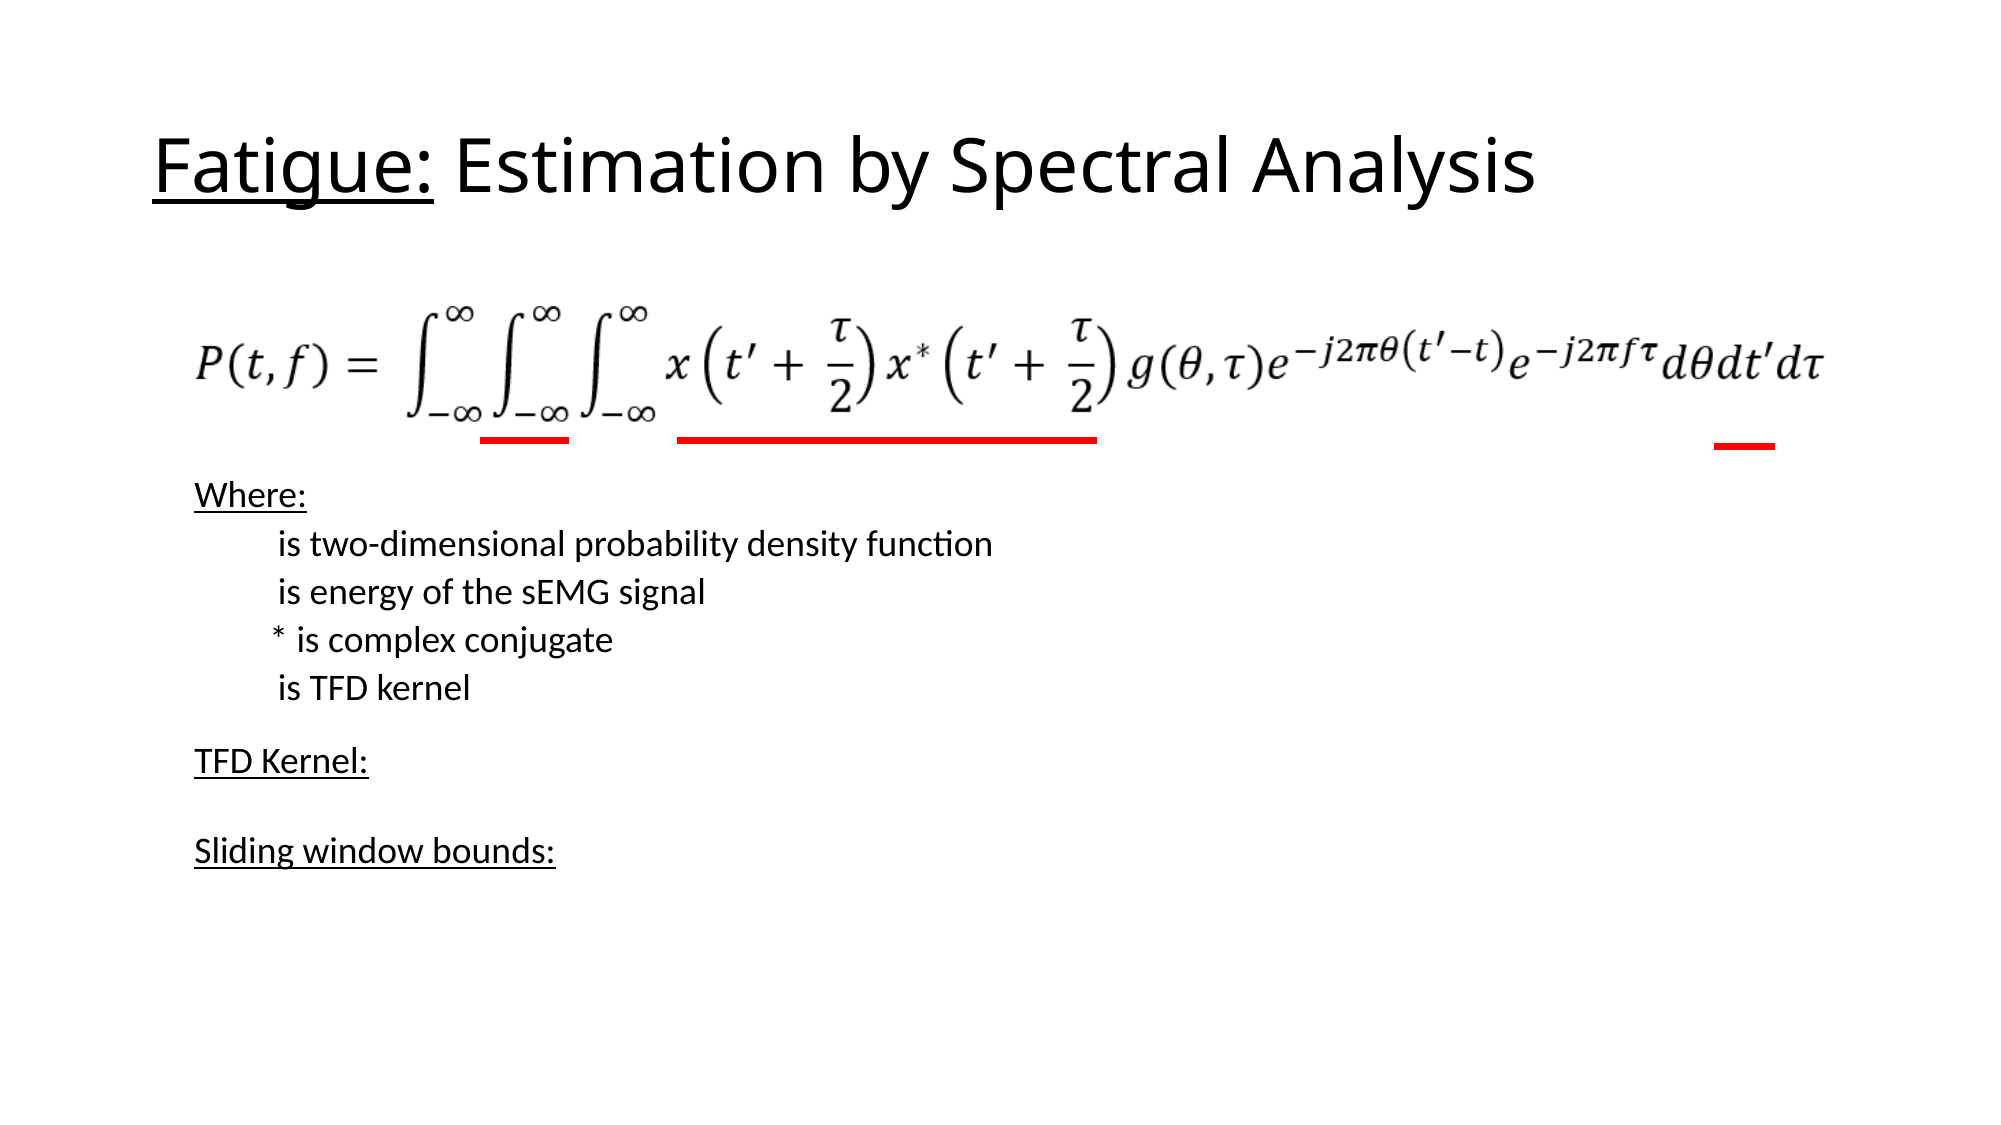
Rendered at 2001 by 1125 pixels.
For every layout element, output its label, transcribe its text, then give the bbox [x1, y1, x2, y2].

title Fatigue: Estimation by Spectral Analysis [137, 59, 1863, 278]
picture [179, 299, 1843, 441]
text_box TFD Kernel: Sliding window bounds: [179, 729, 1180, 969]
